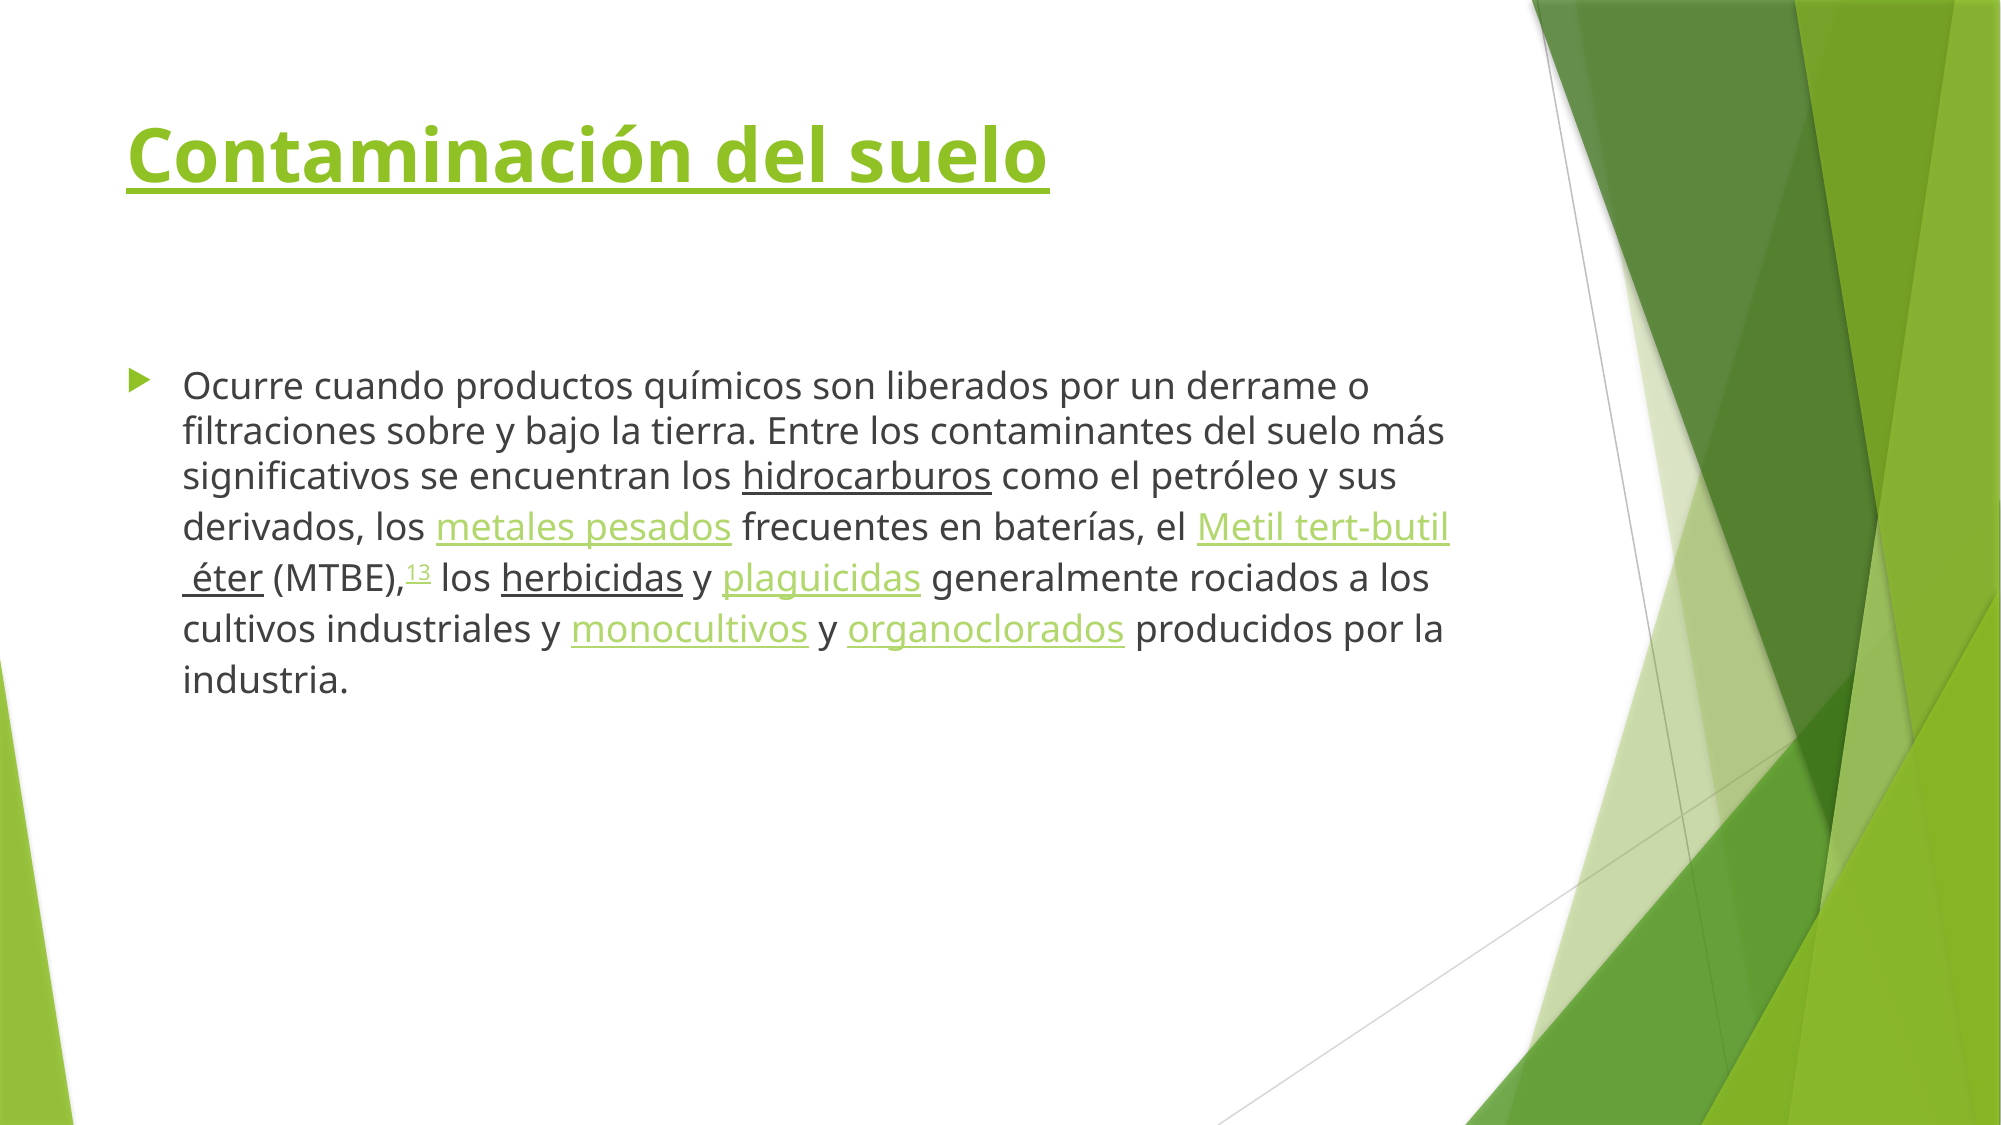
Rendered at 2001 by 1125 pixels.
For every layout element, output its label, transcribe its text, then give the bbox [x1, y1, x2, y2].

title Contaminación del suelo [111, 99, 1522, 317]
list Ocurre cuando productos químicos son liberados por un derrame o filtraciones sobre y bajo la tierra. Entre los contaminantes del suelo más significativos se encuentran los hidrocarburos como el petróleo y sus derivados, los metales pesados frecuentes en baterías, el Metil tert-butil éter (MTBE),13 los herbicidas y plaguicidas generalmente rociados a los cultivos industriales y monocultivos y organoclorados producidos por la industria. [111, 354, 1522, 992]
